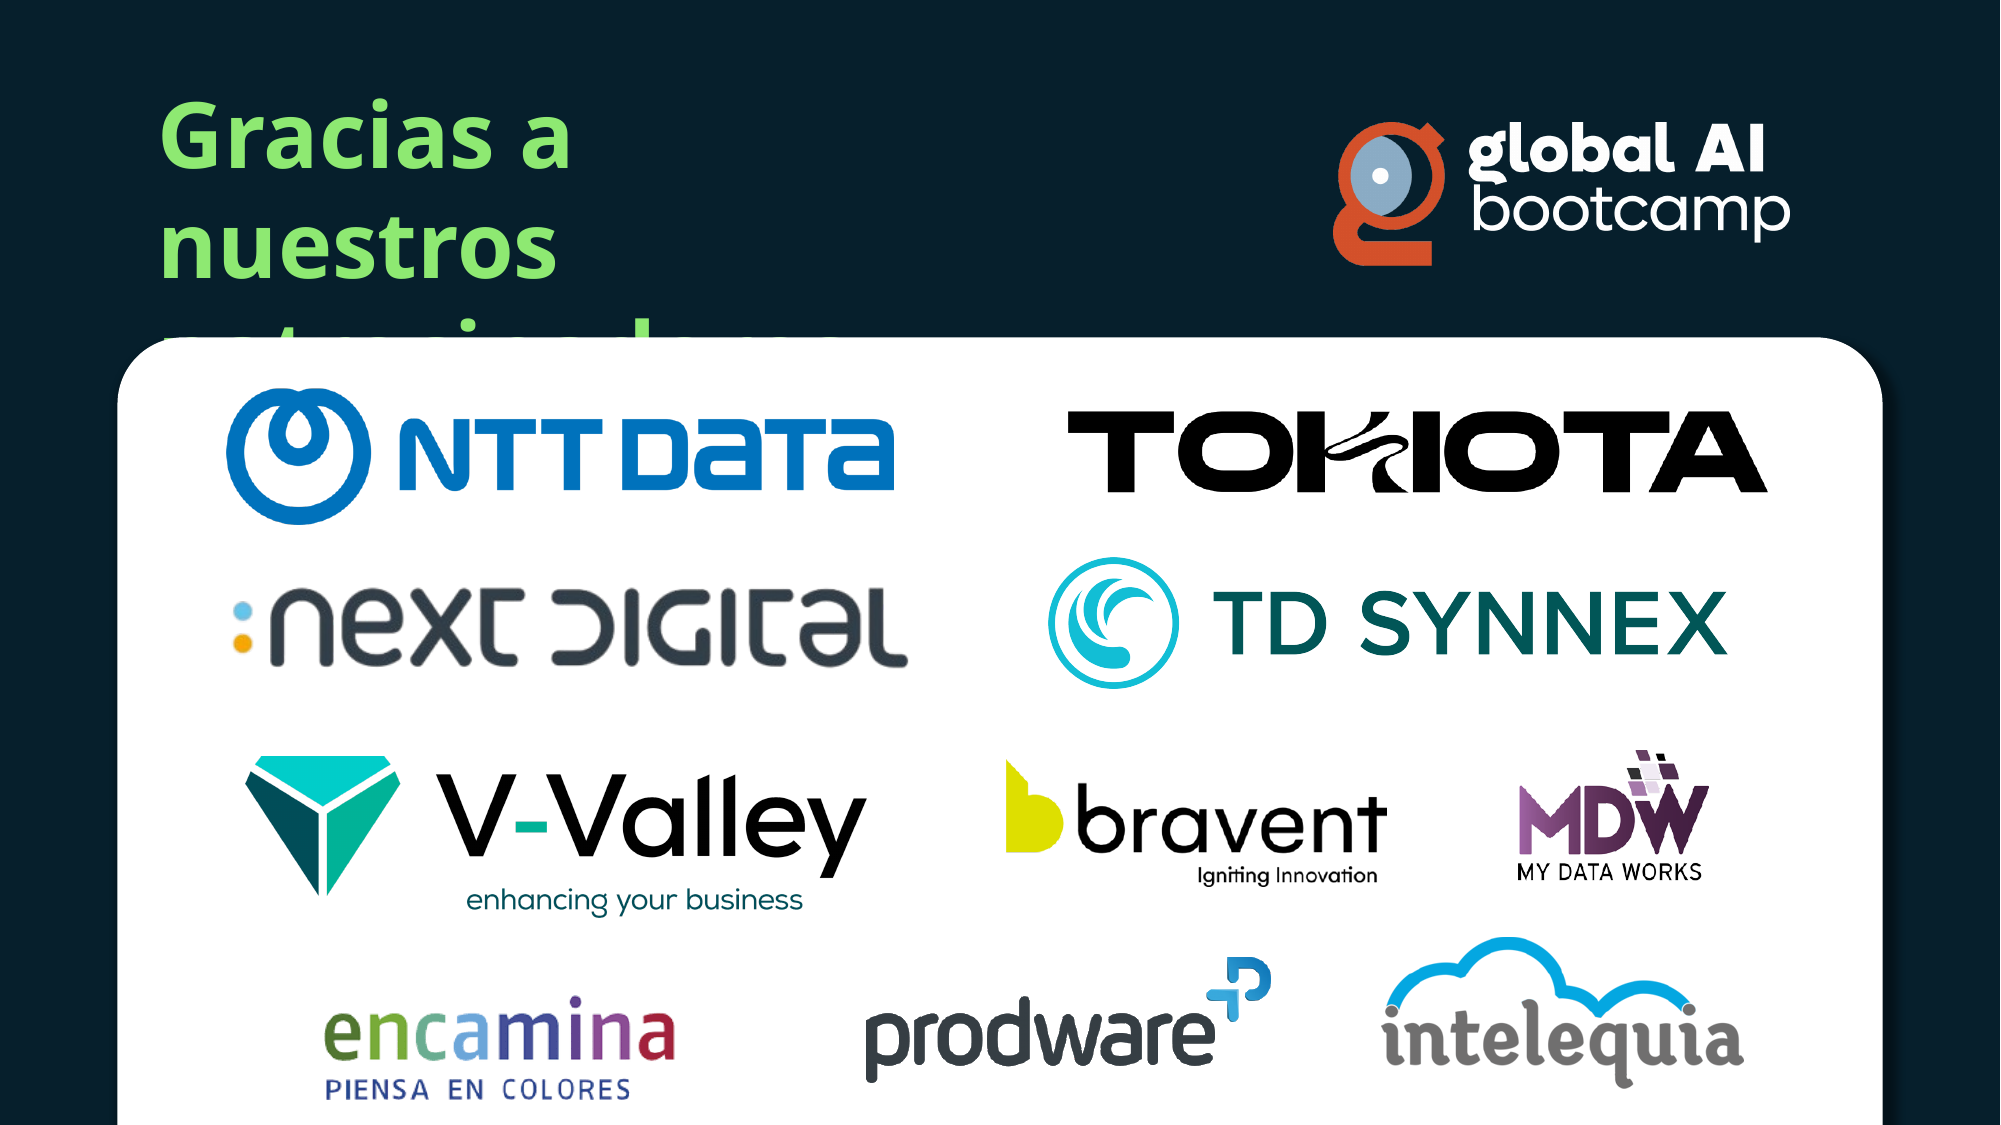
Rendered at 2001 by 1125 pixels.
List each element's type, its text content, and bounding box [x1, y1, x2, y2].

picture [245, 756, 867, 918]
text_box [116, 336, 1884, 1125]
text_box Gracias a nuestros patrocinadores [142, 69, 1000, 349]
picture [1313, 935, 1811, 1089]
picture [323, 993, 676, 1103]
picture [990, 750, 1826, 887]
picture [1048, 314, 1768, 689]
picture [217, 325, 926, 689]
picture [866, 957, 1271, 1083]
picture [1333, 122, 1790, 266]
